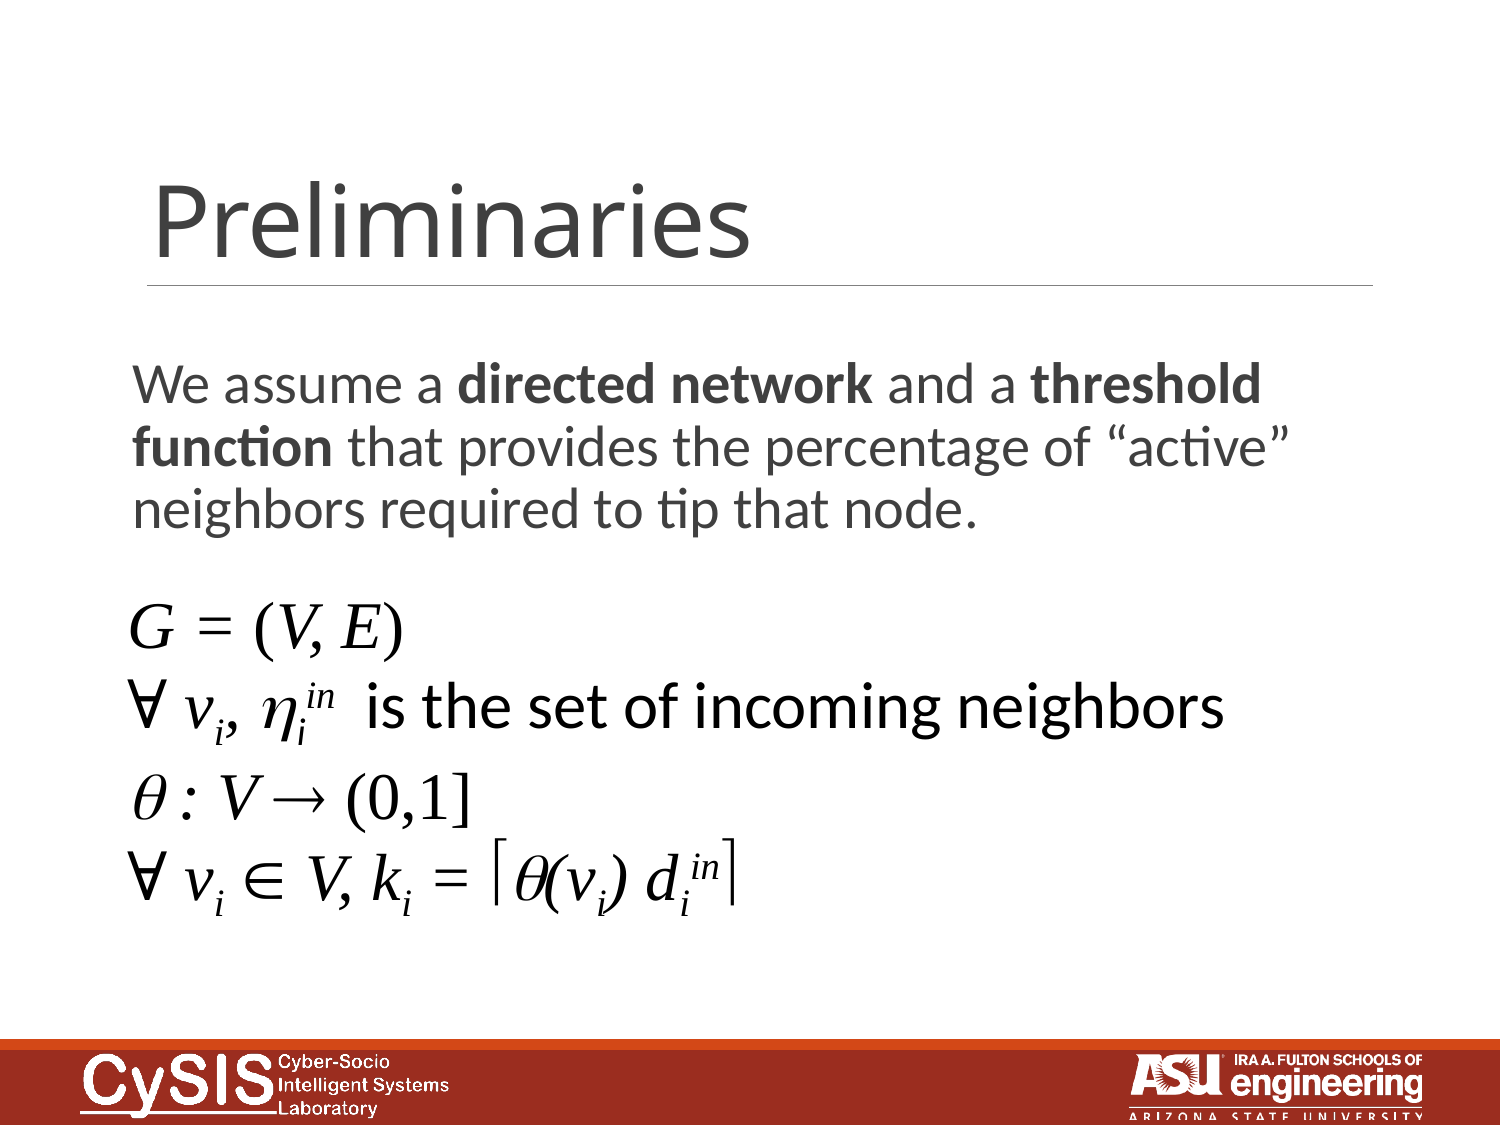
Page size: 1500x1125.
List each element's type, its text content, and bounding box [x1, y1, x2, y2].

text_box G = (V, E) ∀ vi, hiin is the set of incoming neighbors q : V ® (0,1] ∀ vi Î V, ki = éq(vi) diinù [112, 574, 1425, 932]
title Preliminaries [135, 47, 1373, 285]
list We assume a directed network and a threshold function that provides the percentage of “active” neighbors required to tip that node. [112, 345, 1425, 574]
picture [60, 1027, 464, 1125]
